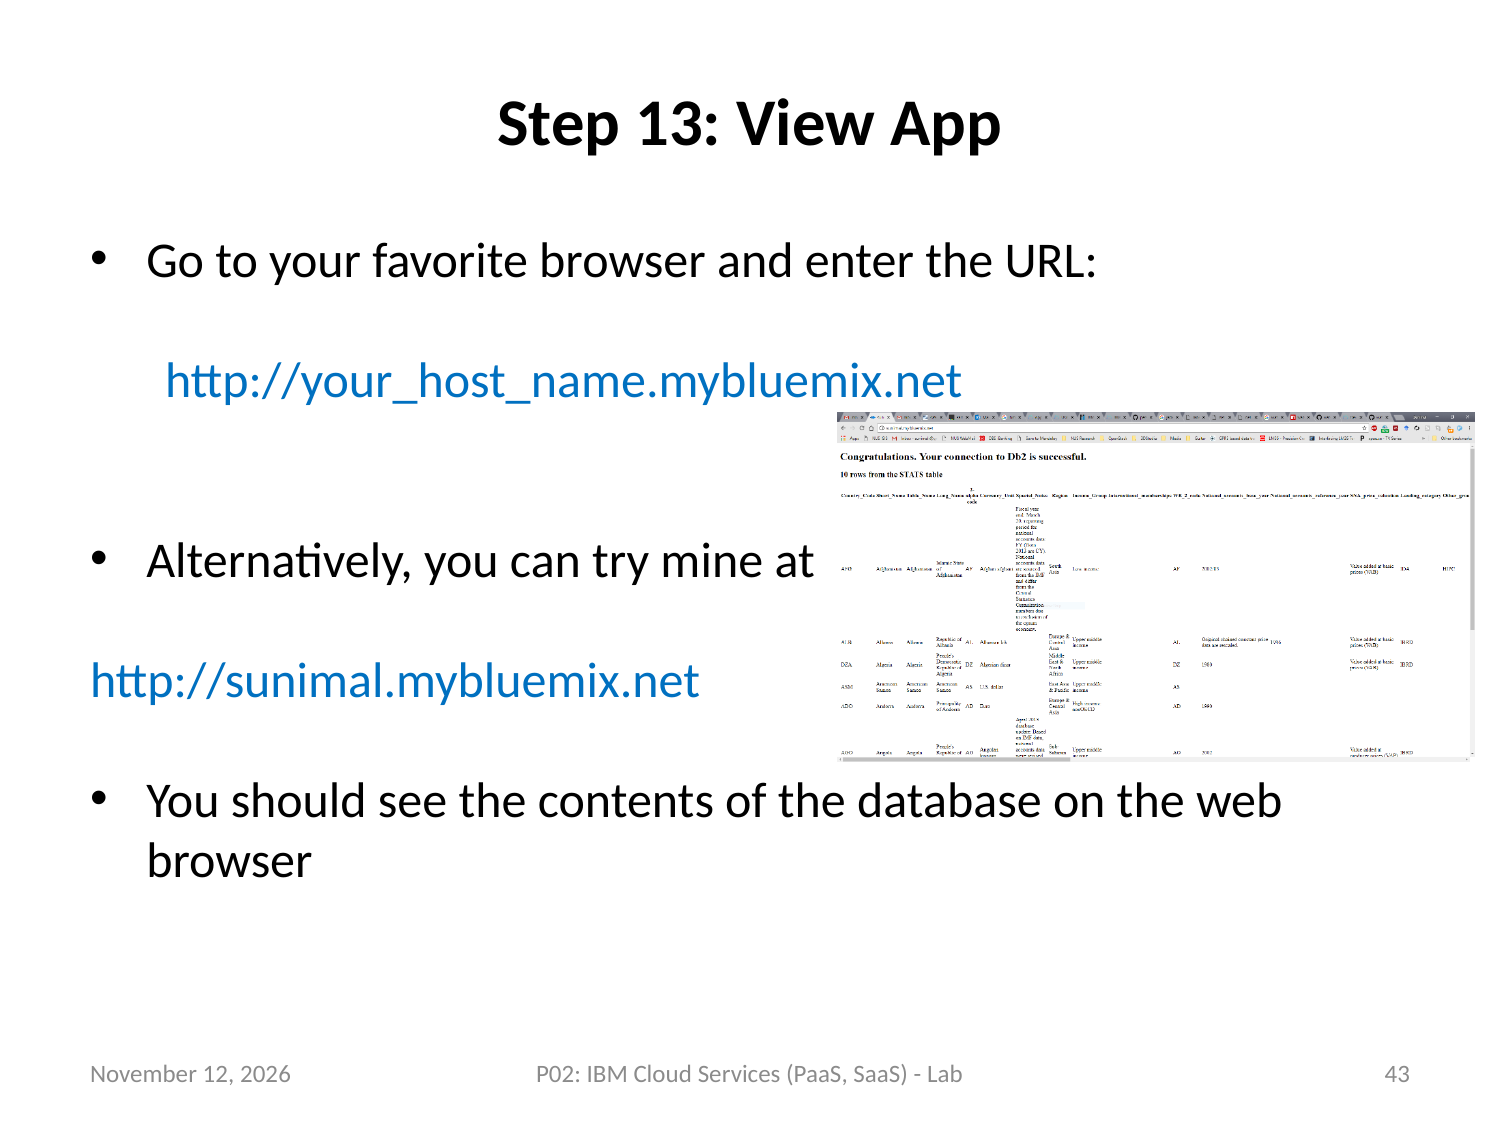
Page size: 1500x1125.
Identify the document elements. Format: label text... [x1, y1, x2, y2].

footer P02: IBM Cloud Services (PaaS, SaaS) - Lab [512, 1042, 988, 1103]
picture [837, 412, 1476, 762]
title Step 13: View App [75, 24, 1425, 213]
list Go to your favorite browser and enter the URL: http://your_host_name.mybluemix.net Alternatively, you can try mine at http://sunimal.mybluemix.net You should see the contents of the database on the web browser [75, 220, 1425, 1025]
slide_number 43 [1074, 1042, 1425, 1103]
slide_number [75, 1042, 425, 1103]
